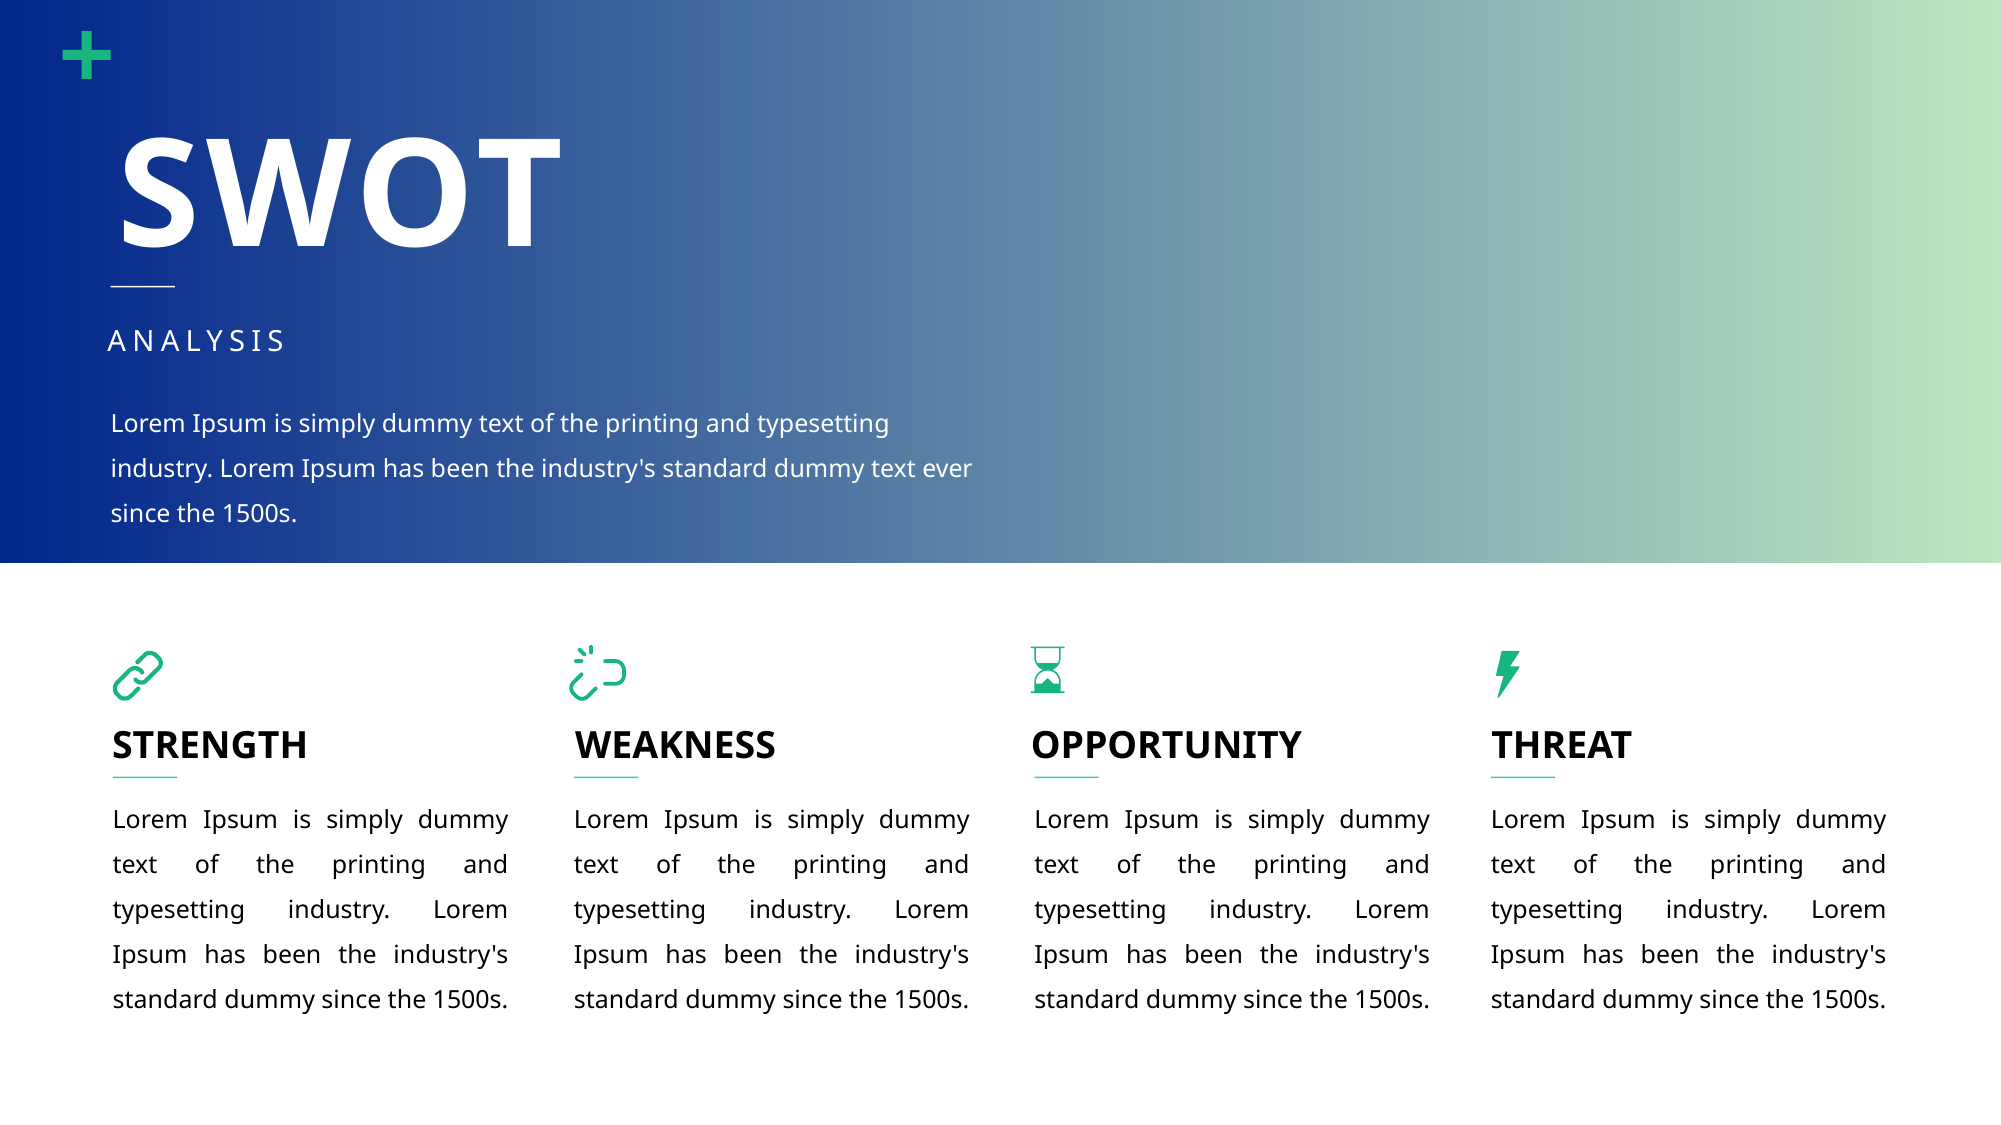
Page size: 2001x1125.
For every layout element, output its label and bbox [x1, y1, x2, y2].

text_box [79, 95, 602, 358]
text_box [97, 650, 510, 1059]
text_box [556, 644, 971, 1059]
text_box [1480, 650, 1888, 1059]
text_box [1016, 646, 1431, 1059]
picture [0, 2, 2000, 562]
